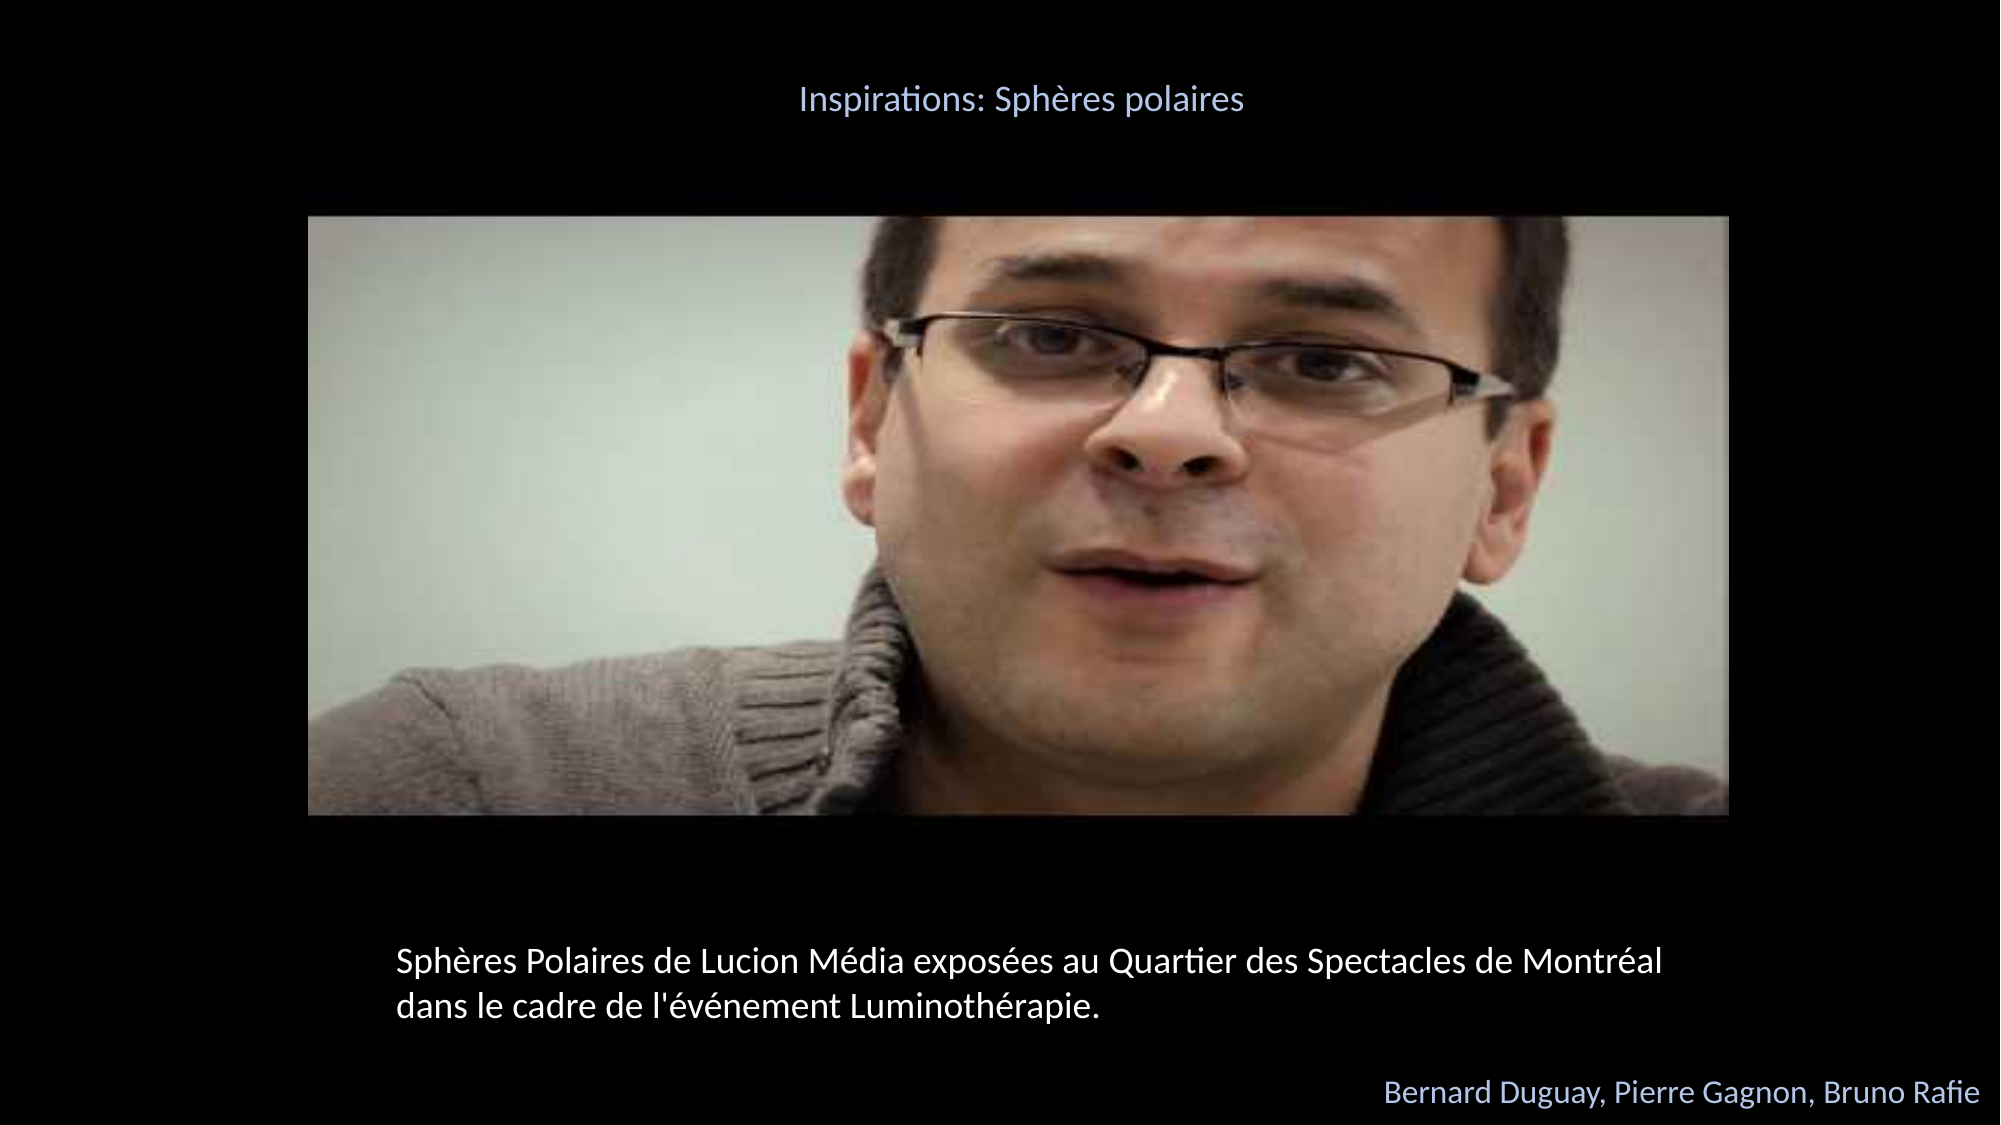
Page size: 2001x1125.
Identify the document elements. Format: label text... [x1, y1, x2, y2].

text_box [307, 116, 1729, 917]
text_box Sphères Polaires de Lucion Média exposées au Quartier des Spectacles de Montréal dans le cadre de l'événement Luminothérapie. [381, 928, 1740, 1034]
text_box Bernard Duguay, Pierre Gagnon, Bruno Rafie [1368, 1062, 2000, 1118]
text_box Inspirations: Sphères polaires [783, 66, 1294, 116]
